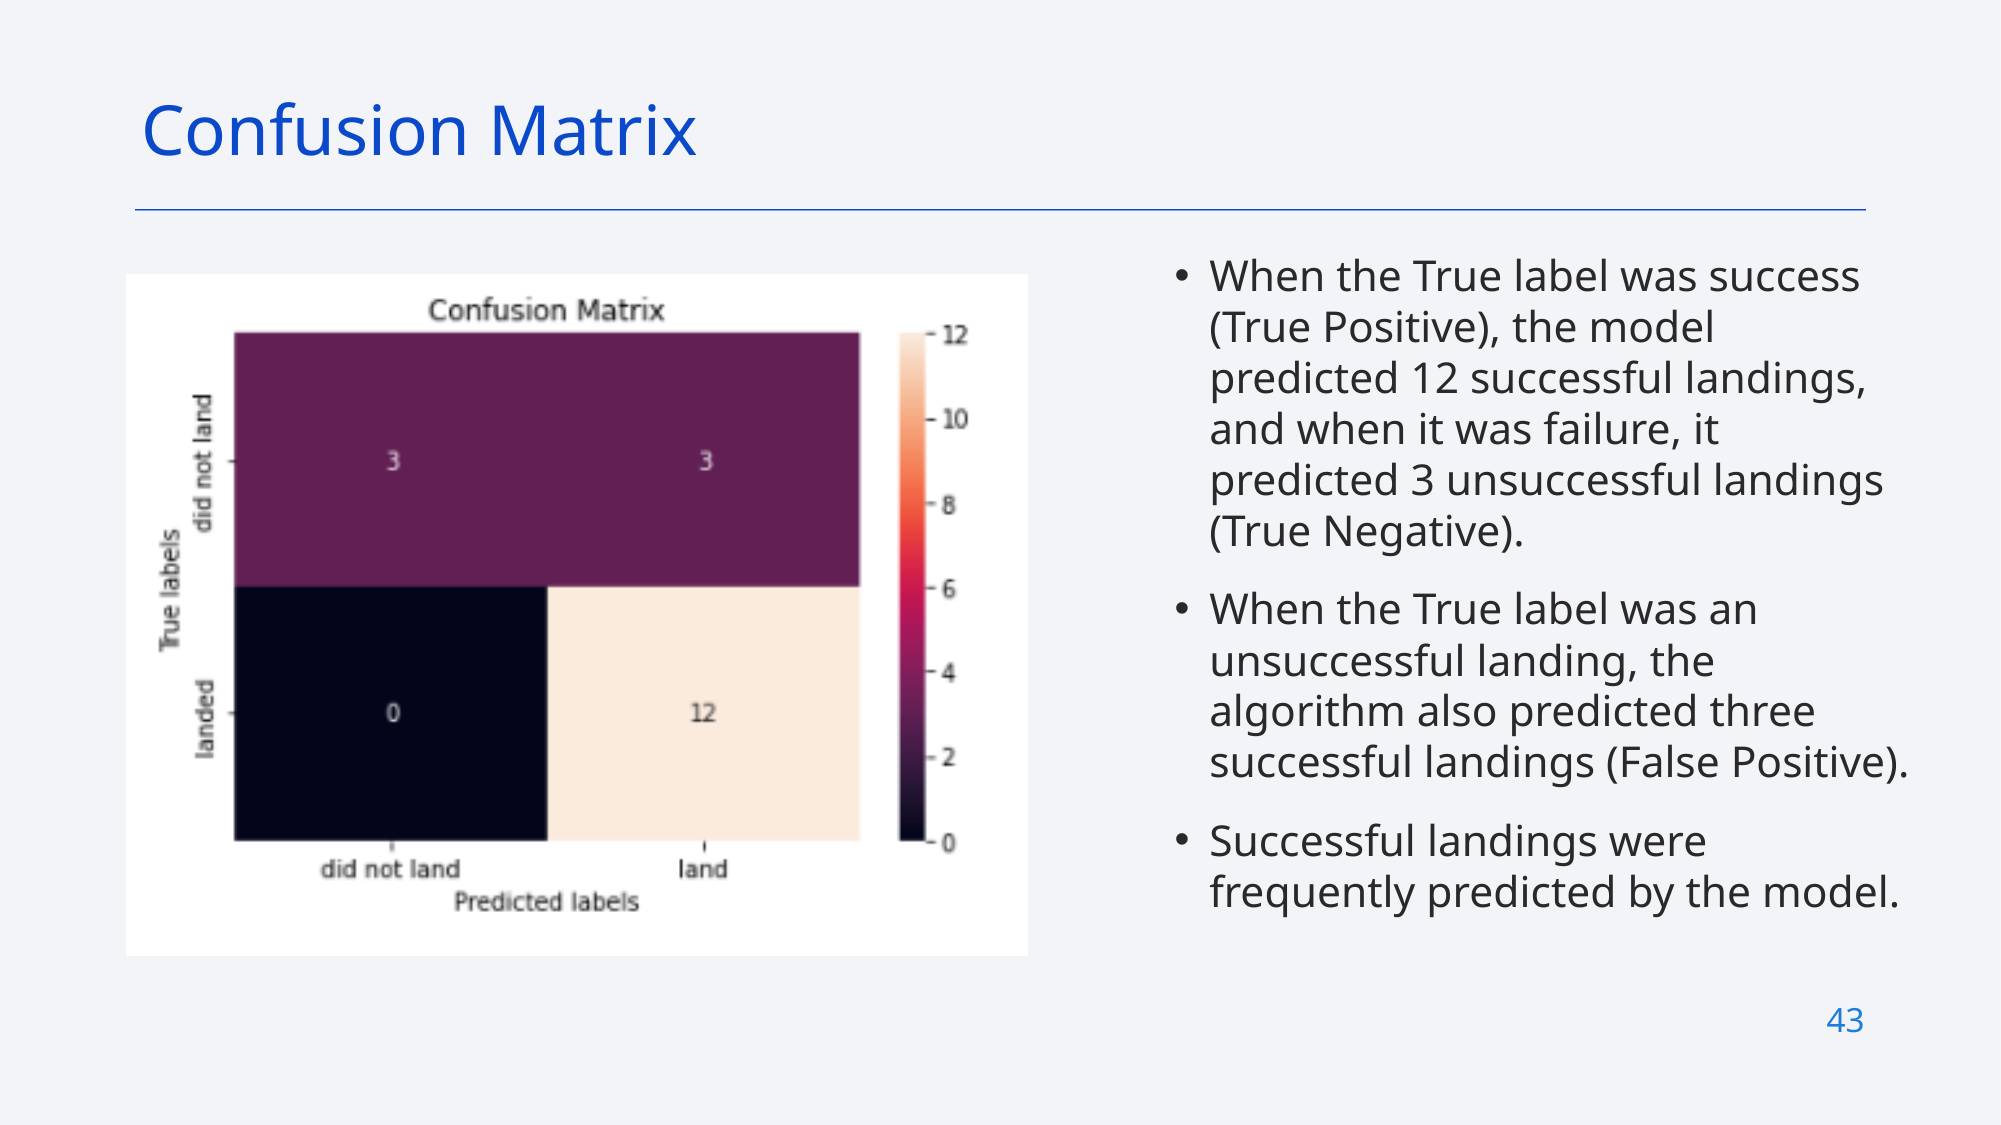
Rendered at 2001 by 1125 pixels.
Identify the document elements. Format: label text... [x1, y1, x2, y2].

list When the True label was success (True Positive), the model predicted 12 successful landings, and when it was failure, it predicted 3 unsuccessful landings (True Negative). When the True label was an unsuccessful landing, the algorithm also predicted three successful landings (False Positive). Successful landings were frequently predicted by the model. [1159, 241, 1928, 960]
slide_number 43 [1429, 988, 1880, 1055]
picture [0, 0, 2001, 1125]
text_box Confusion Matrix [126, 88, 1852, 179]
